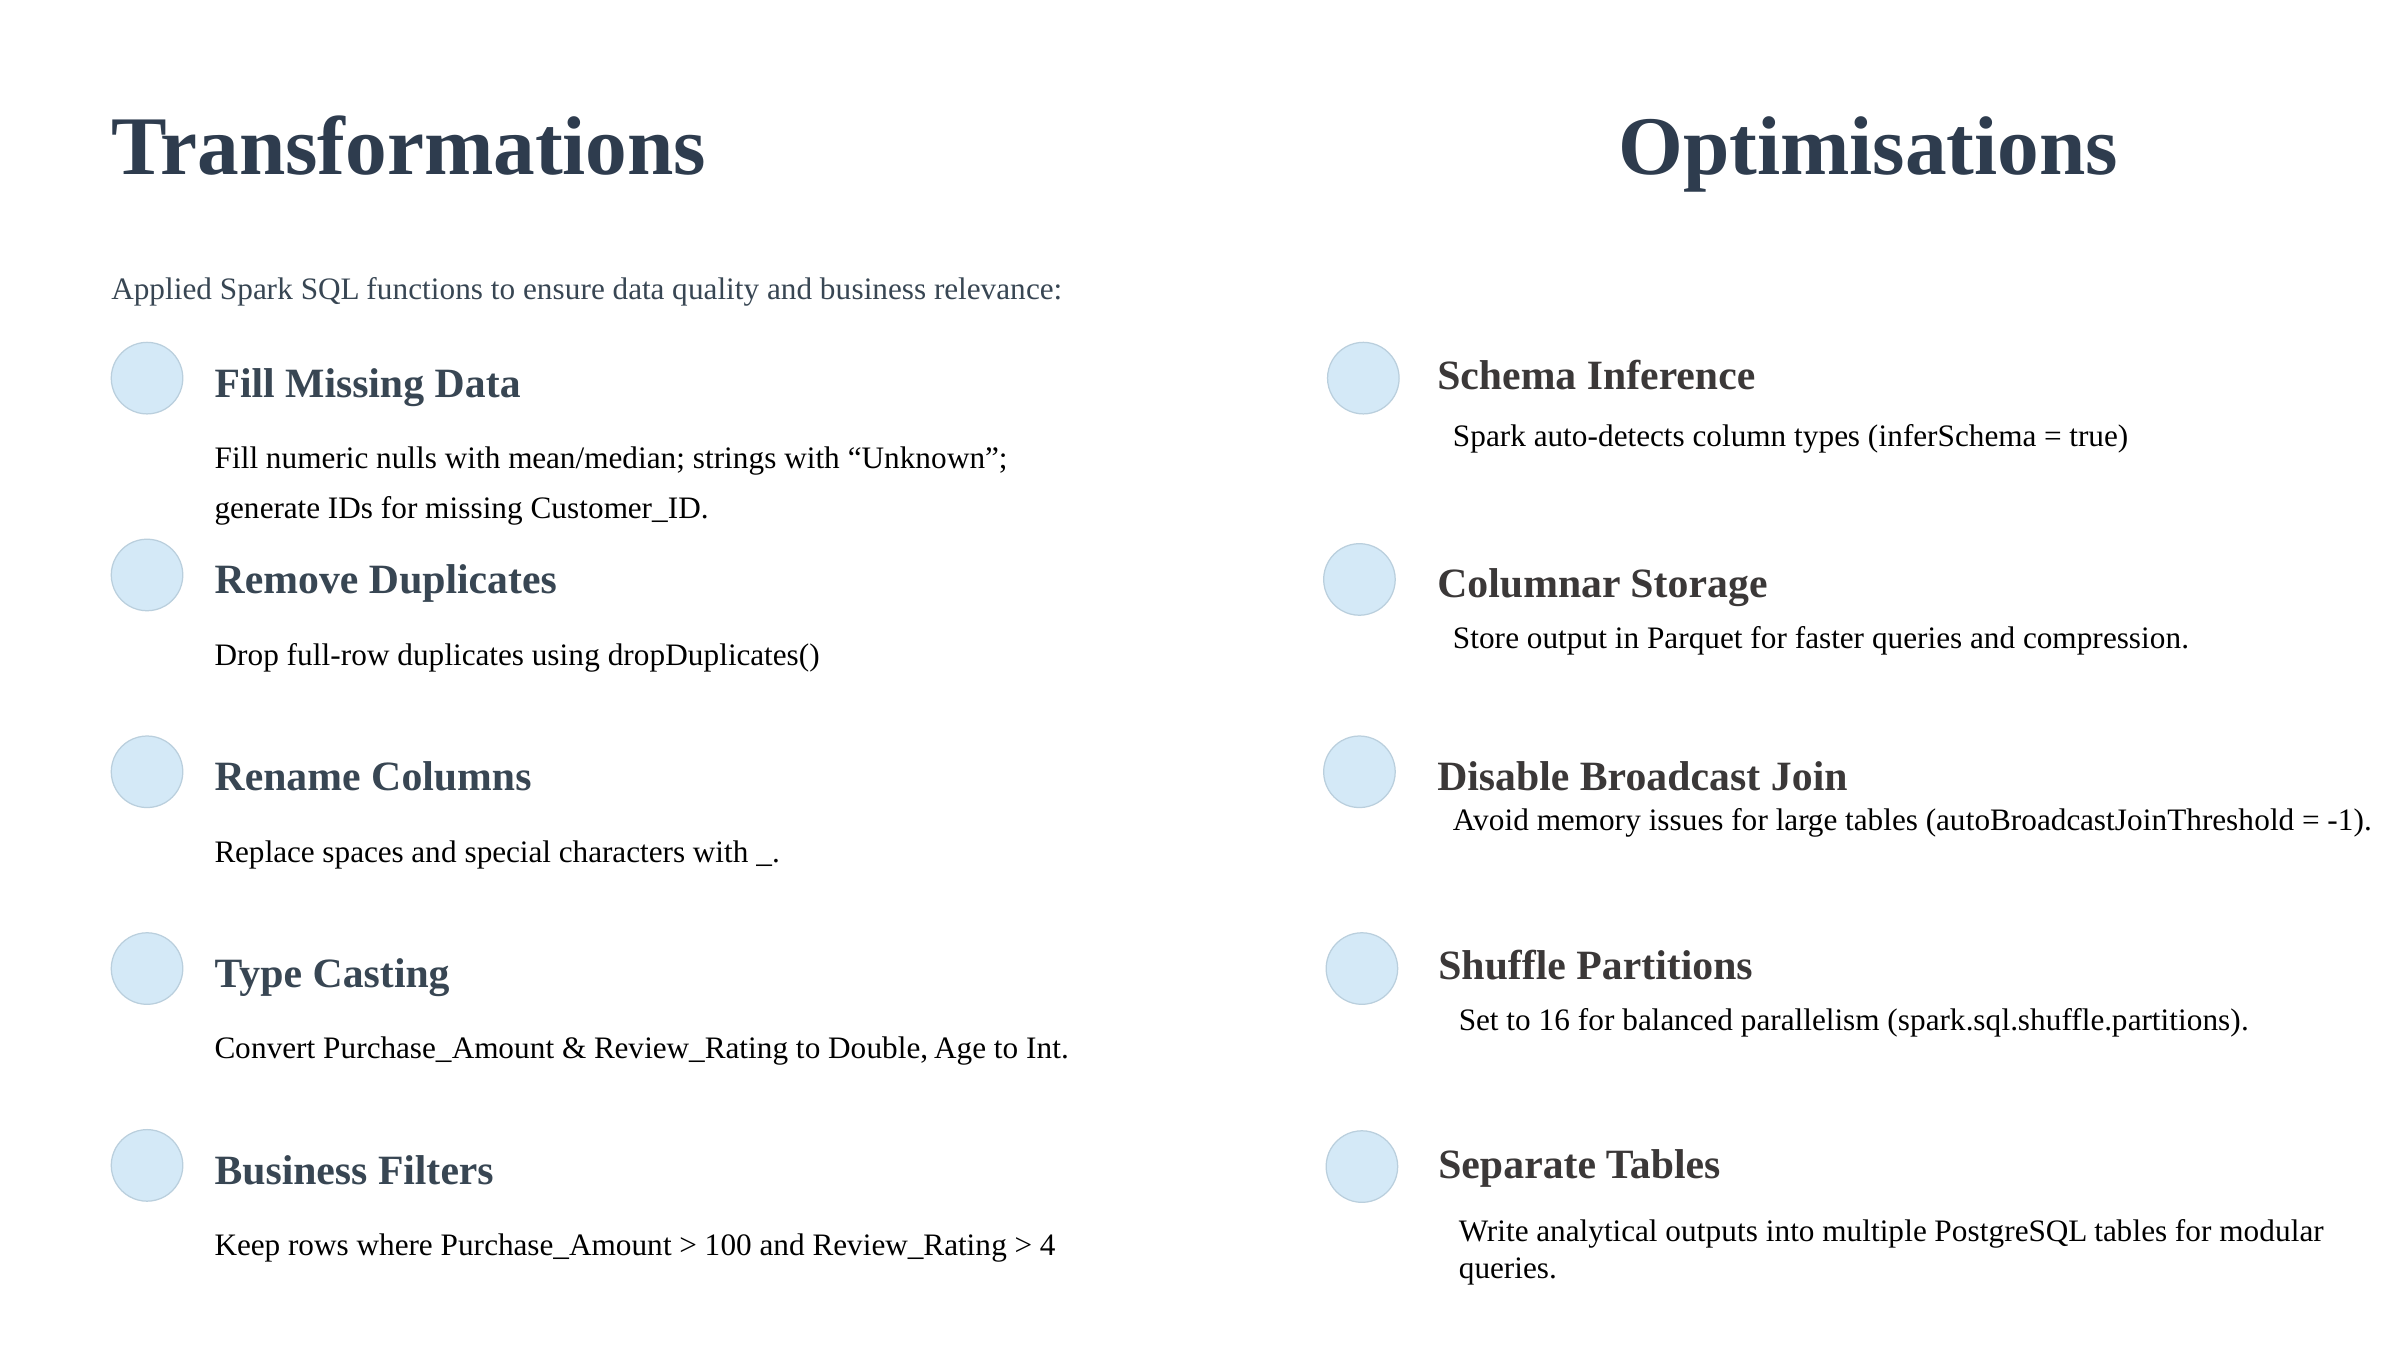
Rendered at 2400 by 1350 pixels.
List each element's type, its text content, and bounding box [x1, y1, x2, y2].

text_box Type Casting [214, 943, 634, 996]
text_box Rename Columns [214, 746, 634, 800]
text_box Fill Missing Data [214, 353, 634, 406]
text_box Shuffle Partitions [1423, 930, 1943, 995]
text_box Disable Broadcast Join [1422, 741, 1945, 807]
text_box Transformations Optimisations [111, 87, 2339, 192]
text_box Write analytical outputs into multiple PostgreSQL tables for modular queries. [1444, 1202, 2390, 1292]
text_box [111, 932, 183, 1005]
text_box Applied Spark SQL functions to ensure data quality and business relevance: [111, 255, 2289, 307]
text_box Business Filters [214, 1140, 634, 1193]
text_box Convert Purchase_Amount & Review_Rating to Double, Age to Int. [214, 1015, 2289, 1066]
text_box [111, 342, 183, 414]
text_box [111, 1129, 183, 1202]
text_box Avoid memory issues for large tables (autoBroadcastJoinThreshold = -1). [1438, 791, 2400, 844]
text_box Drop full-row duplicates using dropDuplicates() [214, 621, 2289, 673]
text_box [1323, 543, 1396, 616]
text_box [1327, 342, 1400, 414]
text_box Replace spaces and special characters with _. [214, 818, 2289, 870]
text_box Keep rows where Purchase_Amount > 100 and Review_Rating > 4 [214, 1211, 1444, 1263]
text_box [111, 539, 183, 611]
text_box Store output in Parquet for faster queries and compression. [1438, 609, 2277, 663]
text_box Columnar Storage [1422, 548, 1990, 613]
text_box [1326, 932, 1398, 1005]
text_box Remove Duplicates [214, 550, 634, 603]
text_box Separate Tables [1423, 1129, 1991, 1195]
text_box [1326, 1130, 1398, 1203]
text_box Schema Inference [1422, 340, 1785, 406]
text_box [1323, 736, 1396, 808]
text_box Set to 16 for balanced parallelism (spark.sql.shuffle.partitions). [1444, 992, 2380, 1045]
text_box [111, 736, 183, 808]
text_box Fill numeric nulls with mean/median; strings with “Unknown”; generate IDs for missing Customer_ID. [214, 424, 2289, 476]
text_box Spark auto-detects column types (inferSchema = true) [1438, 408, 2239, 461]
